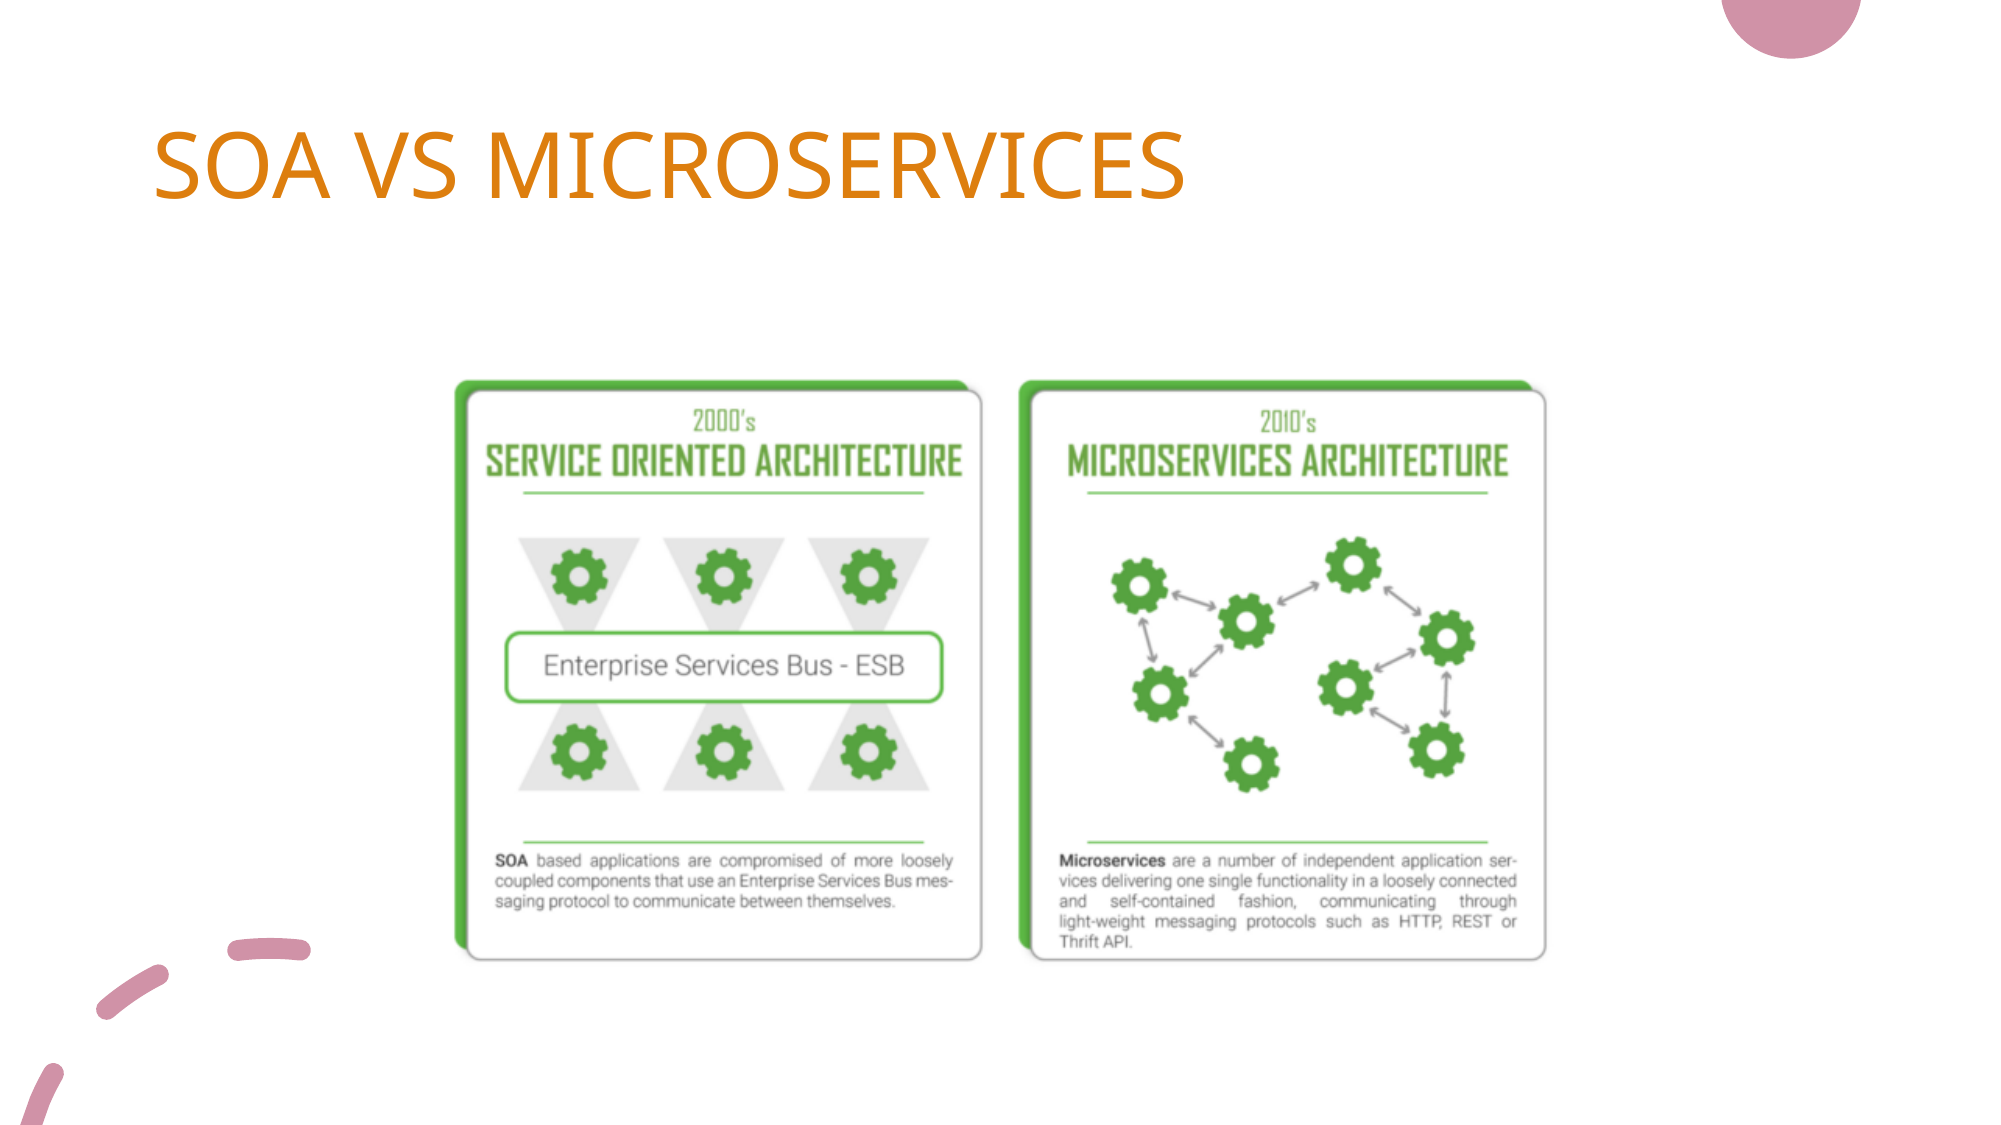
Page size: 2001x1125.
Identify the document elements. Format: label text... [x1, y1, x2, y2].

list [436, 353, 1564, 987]
title SOA VS MICROSERVICES [137, 59, 1863, 278]
